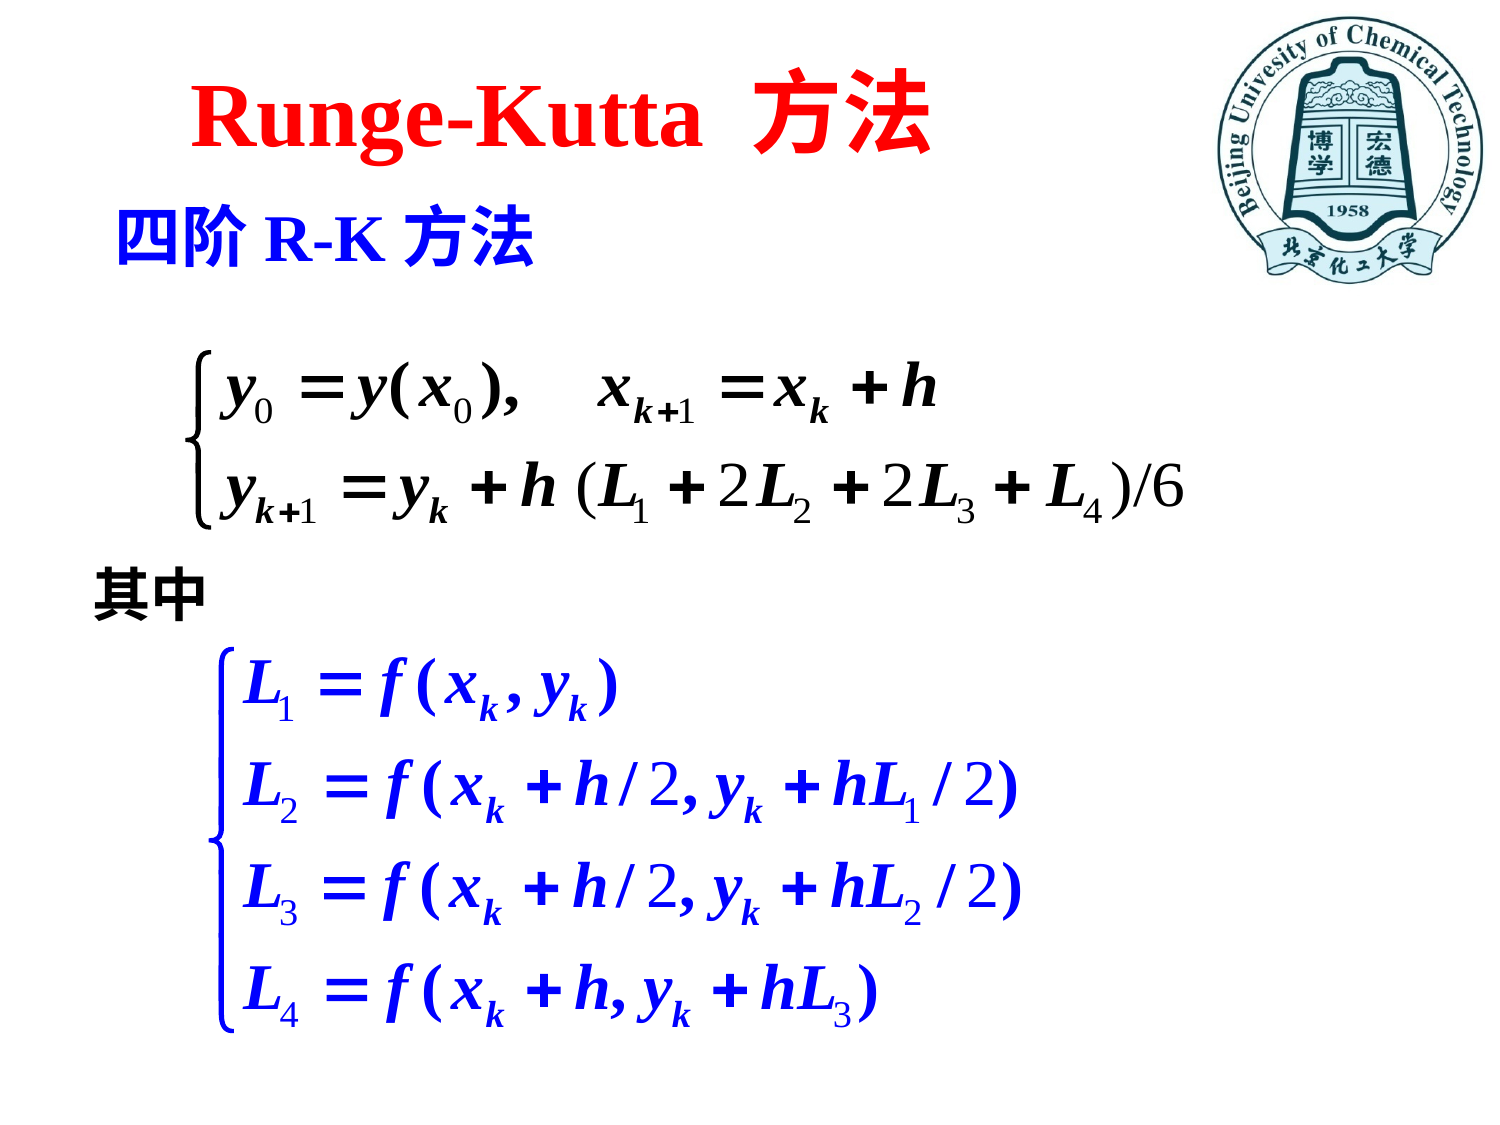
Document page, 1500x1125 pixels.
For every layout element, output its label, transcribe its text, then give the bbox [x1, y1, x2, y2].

title Runge-Kutta 方法 [0, 0, 1125, 173]
text_box 四阶R-K方法 [99, 187, 575, 283]
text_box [170, 337, 1200, 542]
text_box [76, 550, 1034, 1047]
picture [1199, 0, 1500, 301]
